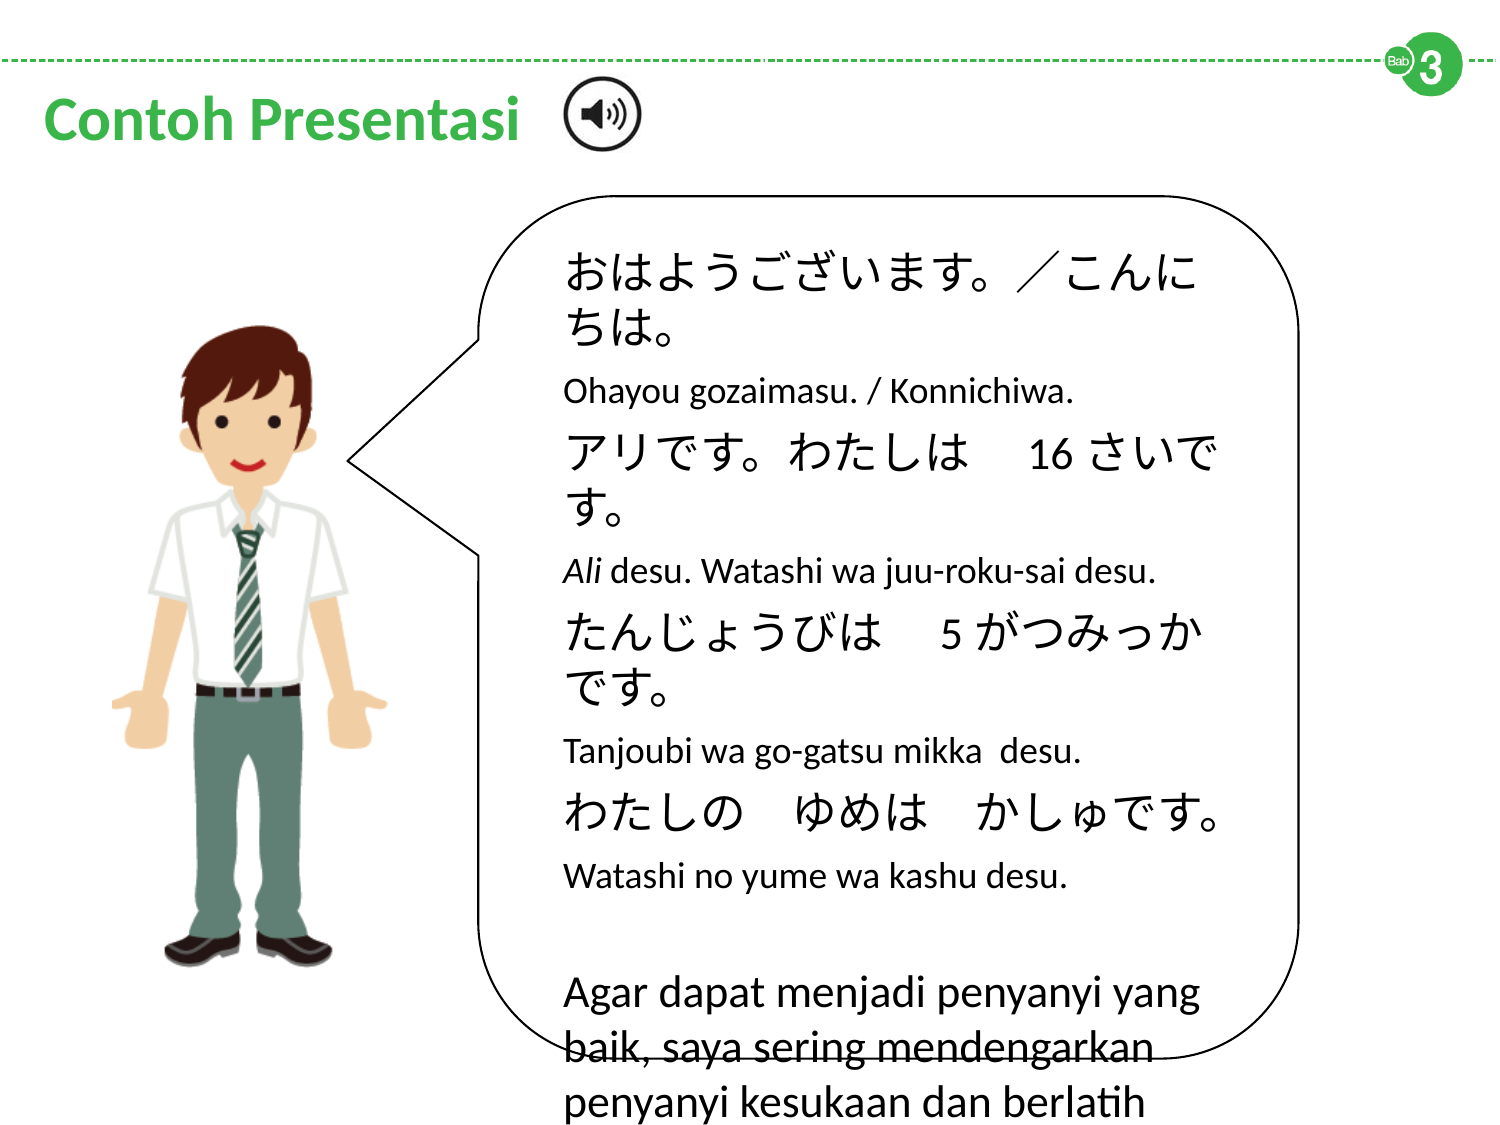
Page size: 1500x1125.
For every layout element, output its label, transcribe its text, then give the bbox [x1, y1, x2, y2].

title Contoh Presentasi [29, 107, 636, 165]
text_box おはようございます。／こんにちは。 Ohayou gozaimasu. / Konnichiwa. アリです。わたしは 16さいです。 Ali desu. Watashi wa juu-roku-sai desu. たんじょうびは 5がつみっかです。 Tanjoubi wa go-gatsu mikka desu. わたしの ゆめは かしゅです。 Watashi no yume wa kashu desu. Agar dapat menjadi penyanyi yang baik, saya sering mendengarkan penyanyi kesukaan dan berlatih bernyanyi.. [399, 194, 1301, 1061]
picture [111, 314, 394, 981]
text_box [0, 26, 1497, 99]
picture [560, 73, 644, 154]
